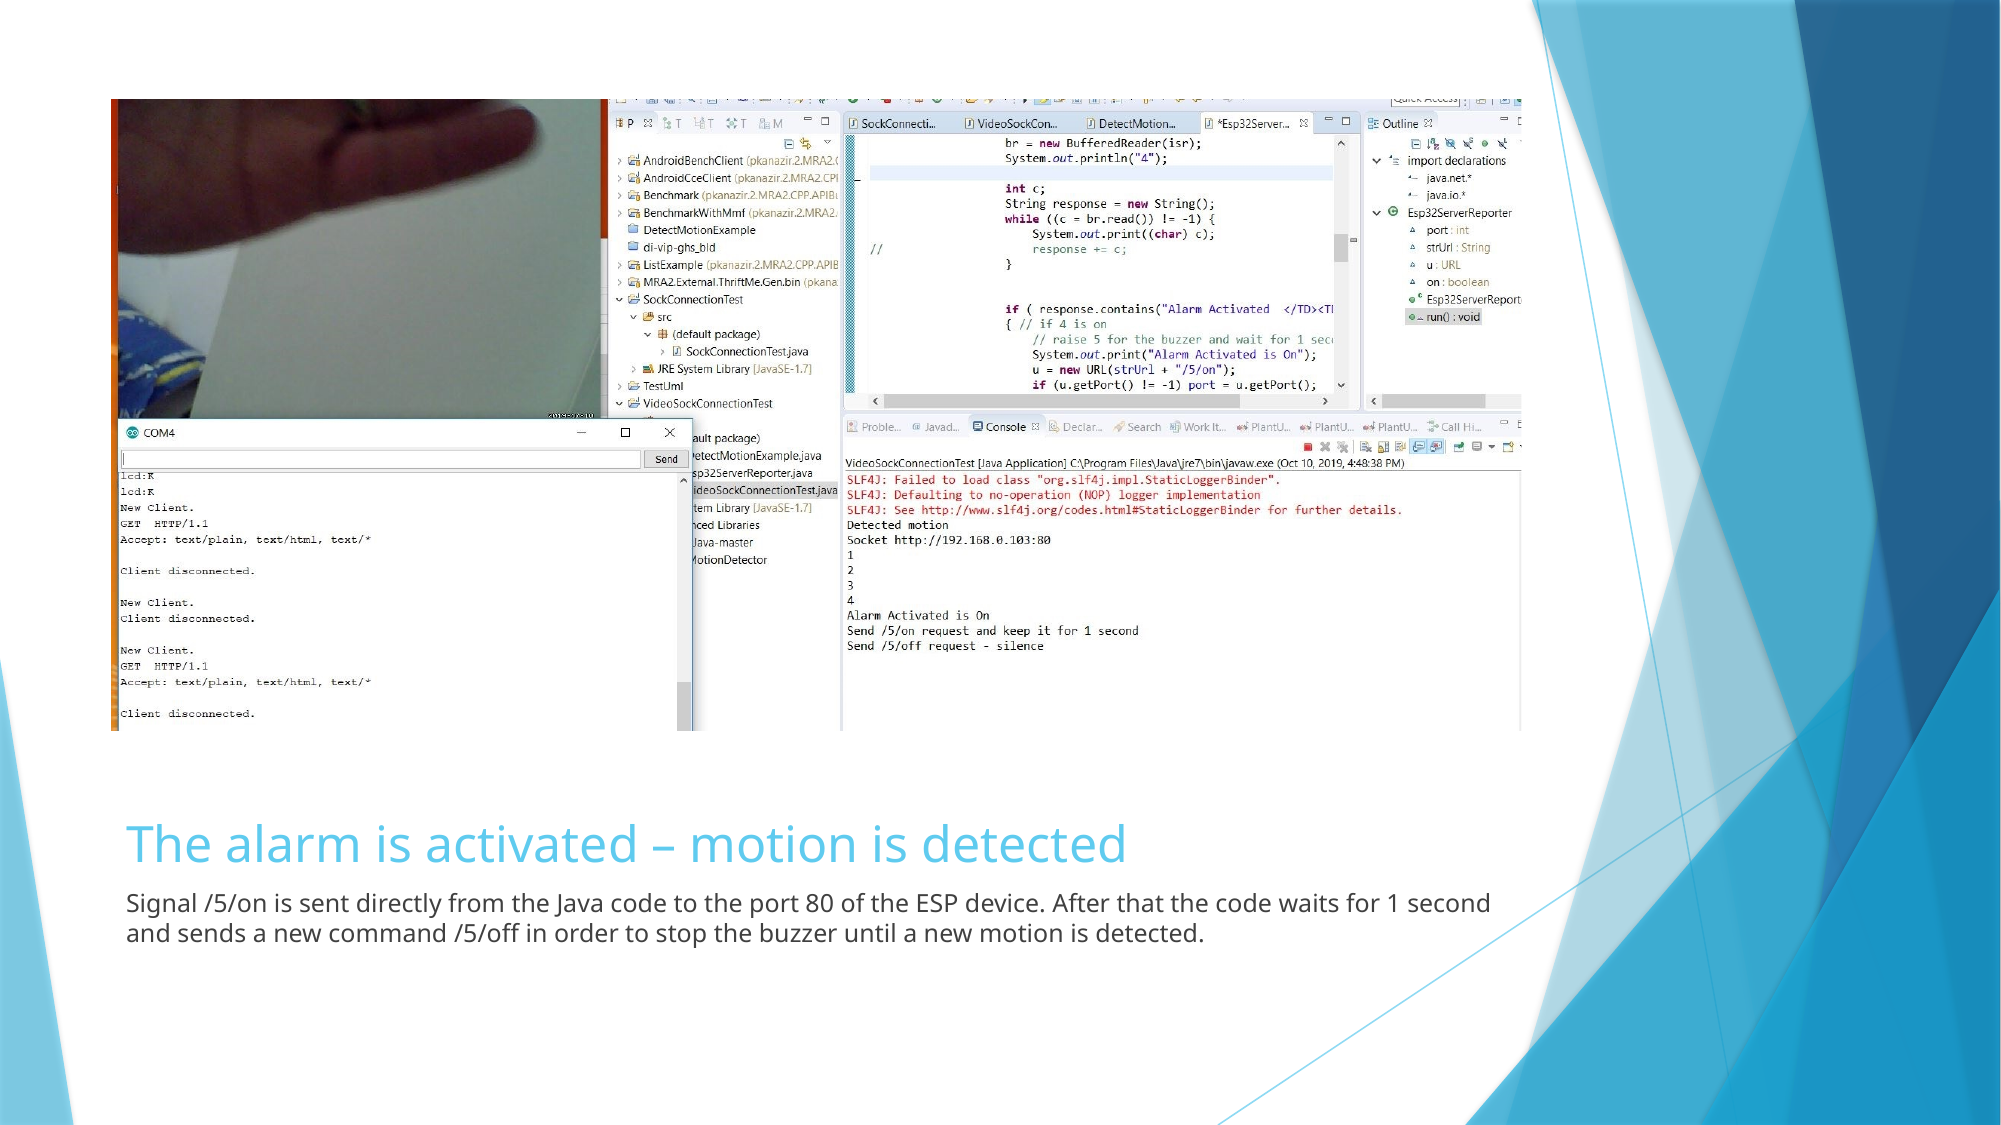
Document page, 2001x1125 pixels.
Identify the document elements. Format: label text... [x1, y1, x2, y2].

list Signal /5/on is sent directly from the Java code to the port 80 of the ESP device. After that the code waits for 1 second and sends a new command /5/off in order to stop the buzzer until a new motion is detected. [111, 880, 1522, 991]
picture [110, 99, 1522, 732]
title The alarm is activated – motion is detected [111, 787, 1522, 880]
